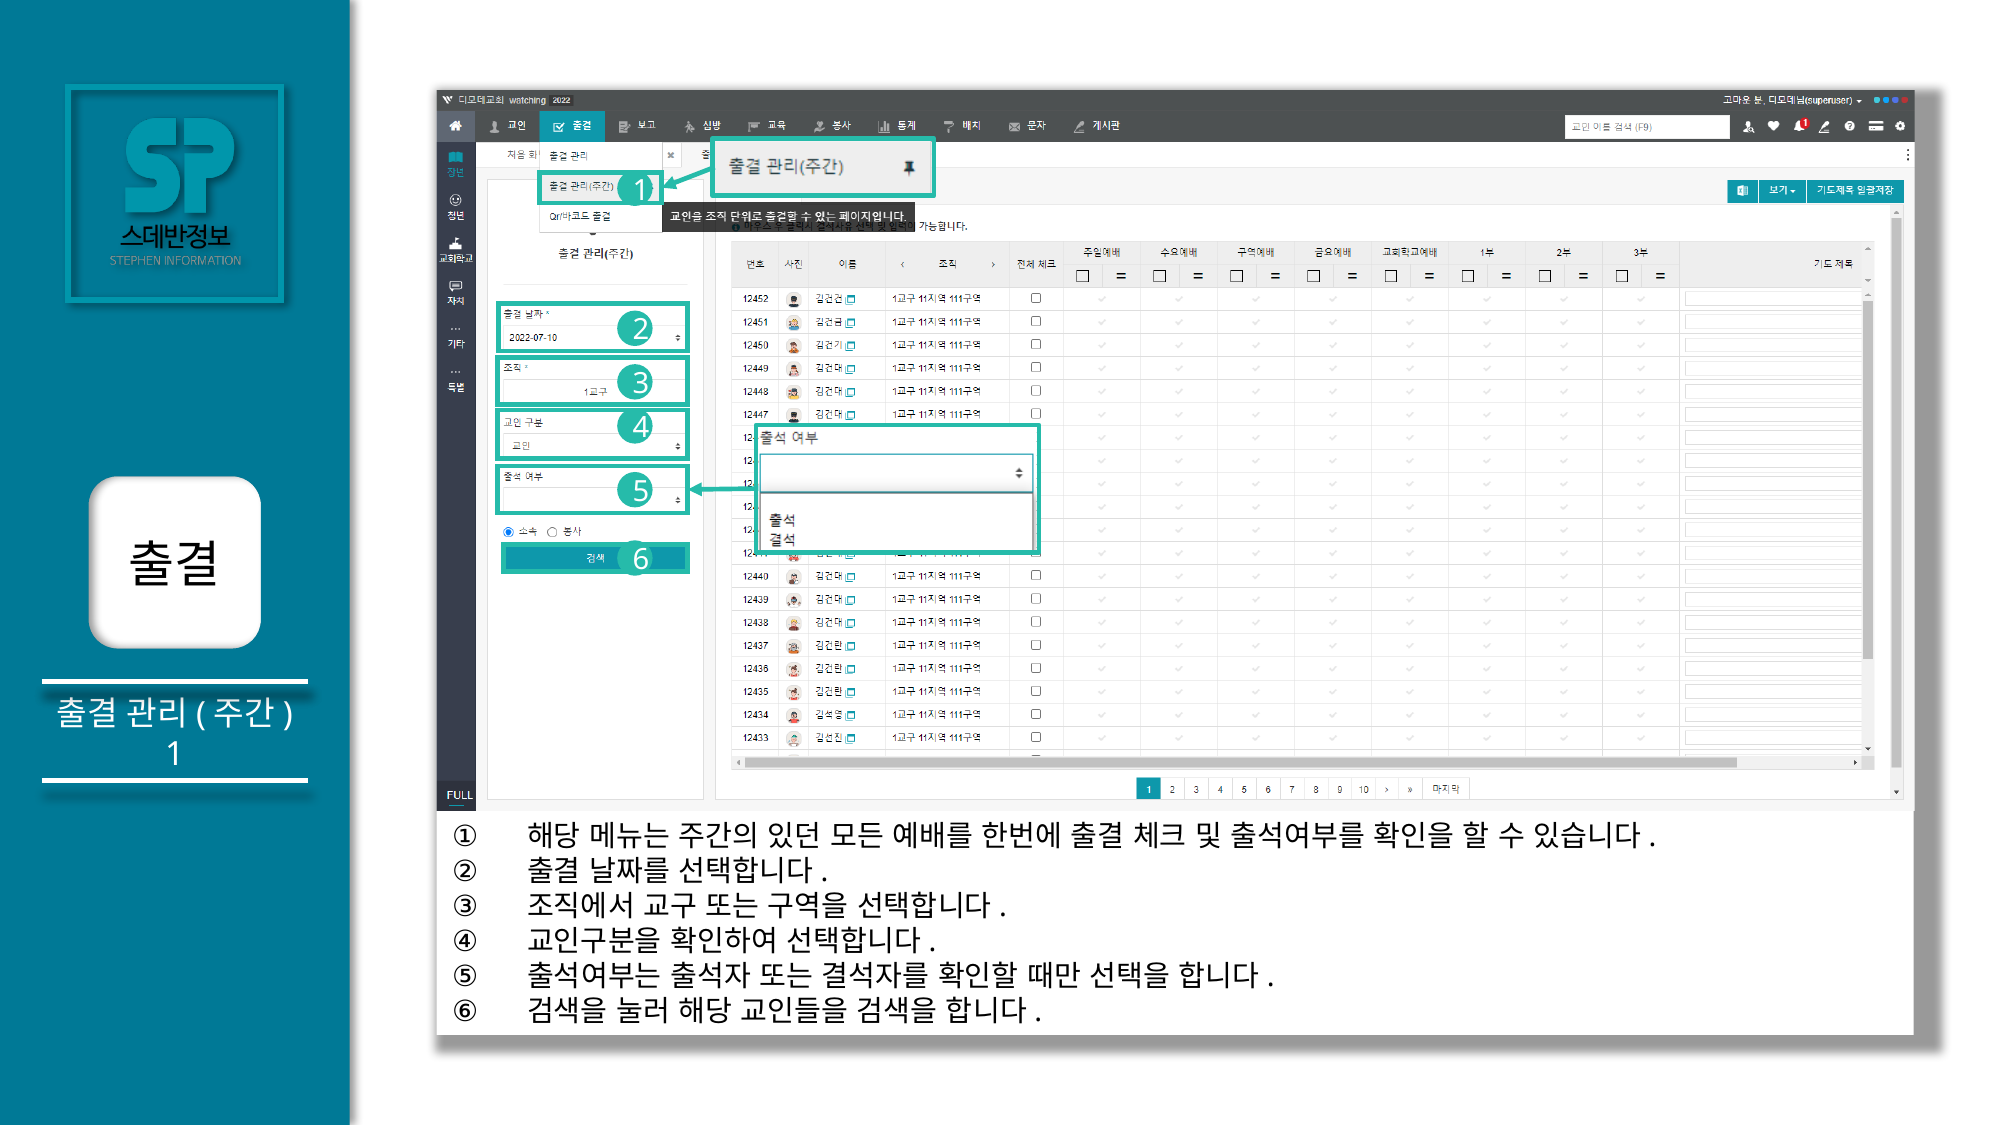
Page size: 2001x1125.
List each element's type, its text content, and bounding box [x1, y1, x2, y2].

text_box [0, 0, 350, 1125]
picture [436, 90, 1915, 811]
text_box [661, 167, 715, 188]
text_box 해당 메뉴는 주간의 있던 모든 예배를 한번에 출결 체크 및 출석여부를 확인을 할 수 있습니다. 출결 날짜를 선택합니다. 조직에서 교구 또는 구역을 선택합니다. 교인구분을 확인하여 선택합니다. 출석여부는 출석자 또는 결석자를 확인할 때만 선택을 합니다. 검색을 눌러 해당 교인들을 검색을 합니다. [436, 811, 1915, 1036]
